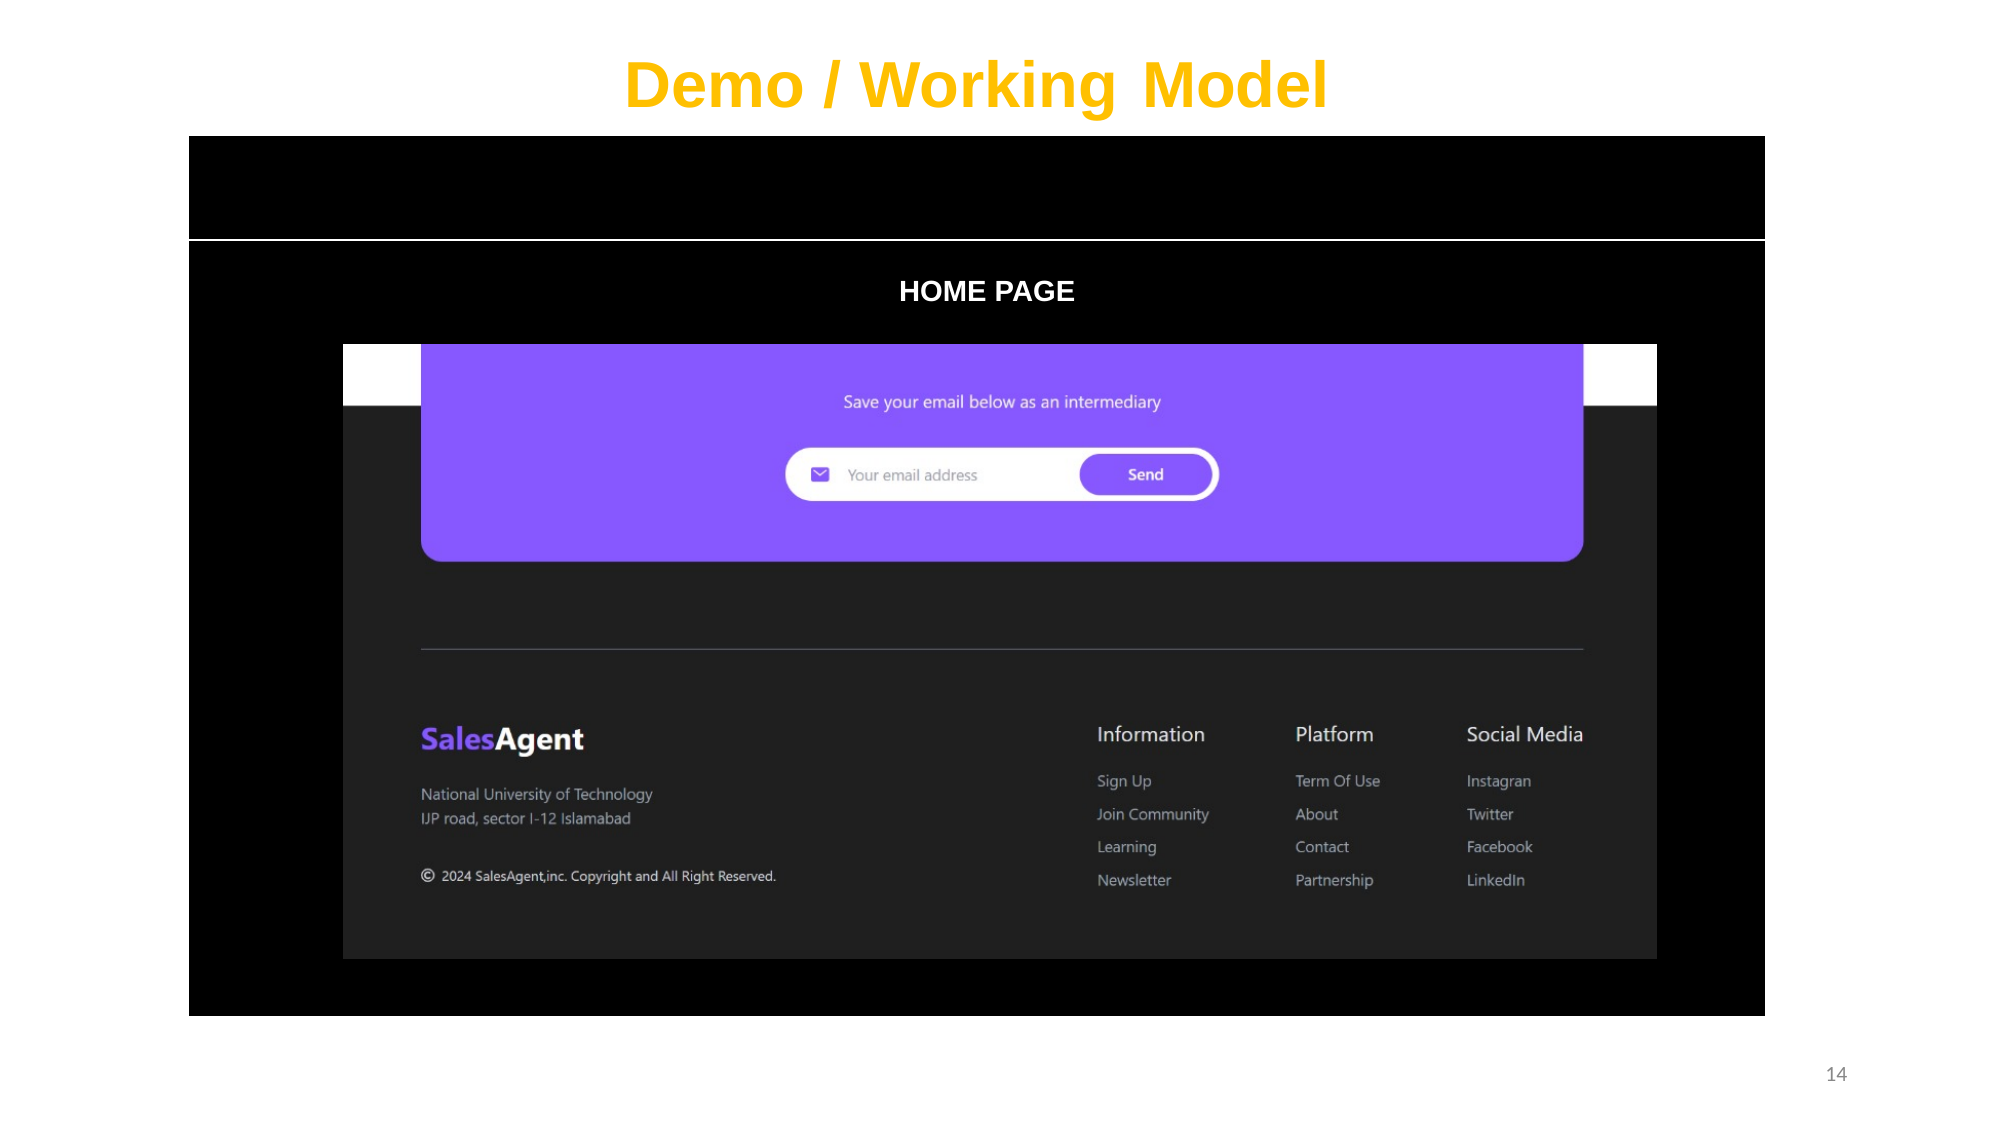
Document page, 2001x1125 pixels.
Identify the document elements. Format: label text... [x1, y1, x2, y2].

table_header [189, 136, 1765, 239]
picture [343, 344, 1657, 959]
slide_number 14 [1412, 1042, 1863, 1103]
table_cell HOME PAGE [189, 241, 1765, 1016]
title Demo / Working Model [188, 29, 1767, 127]
